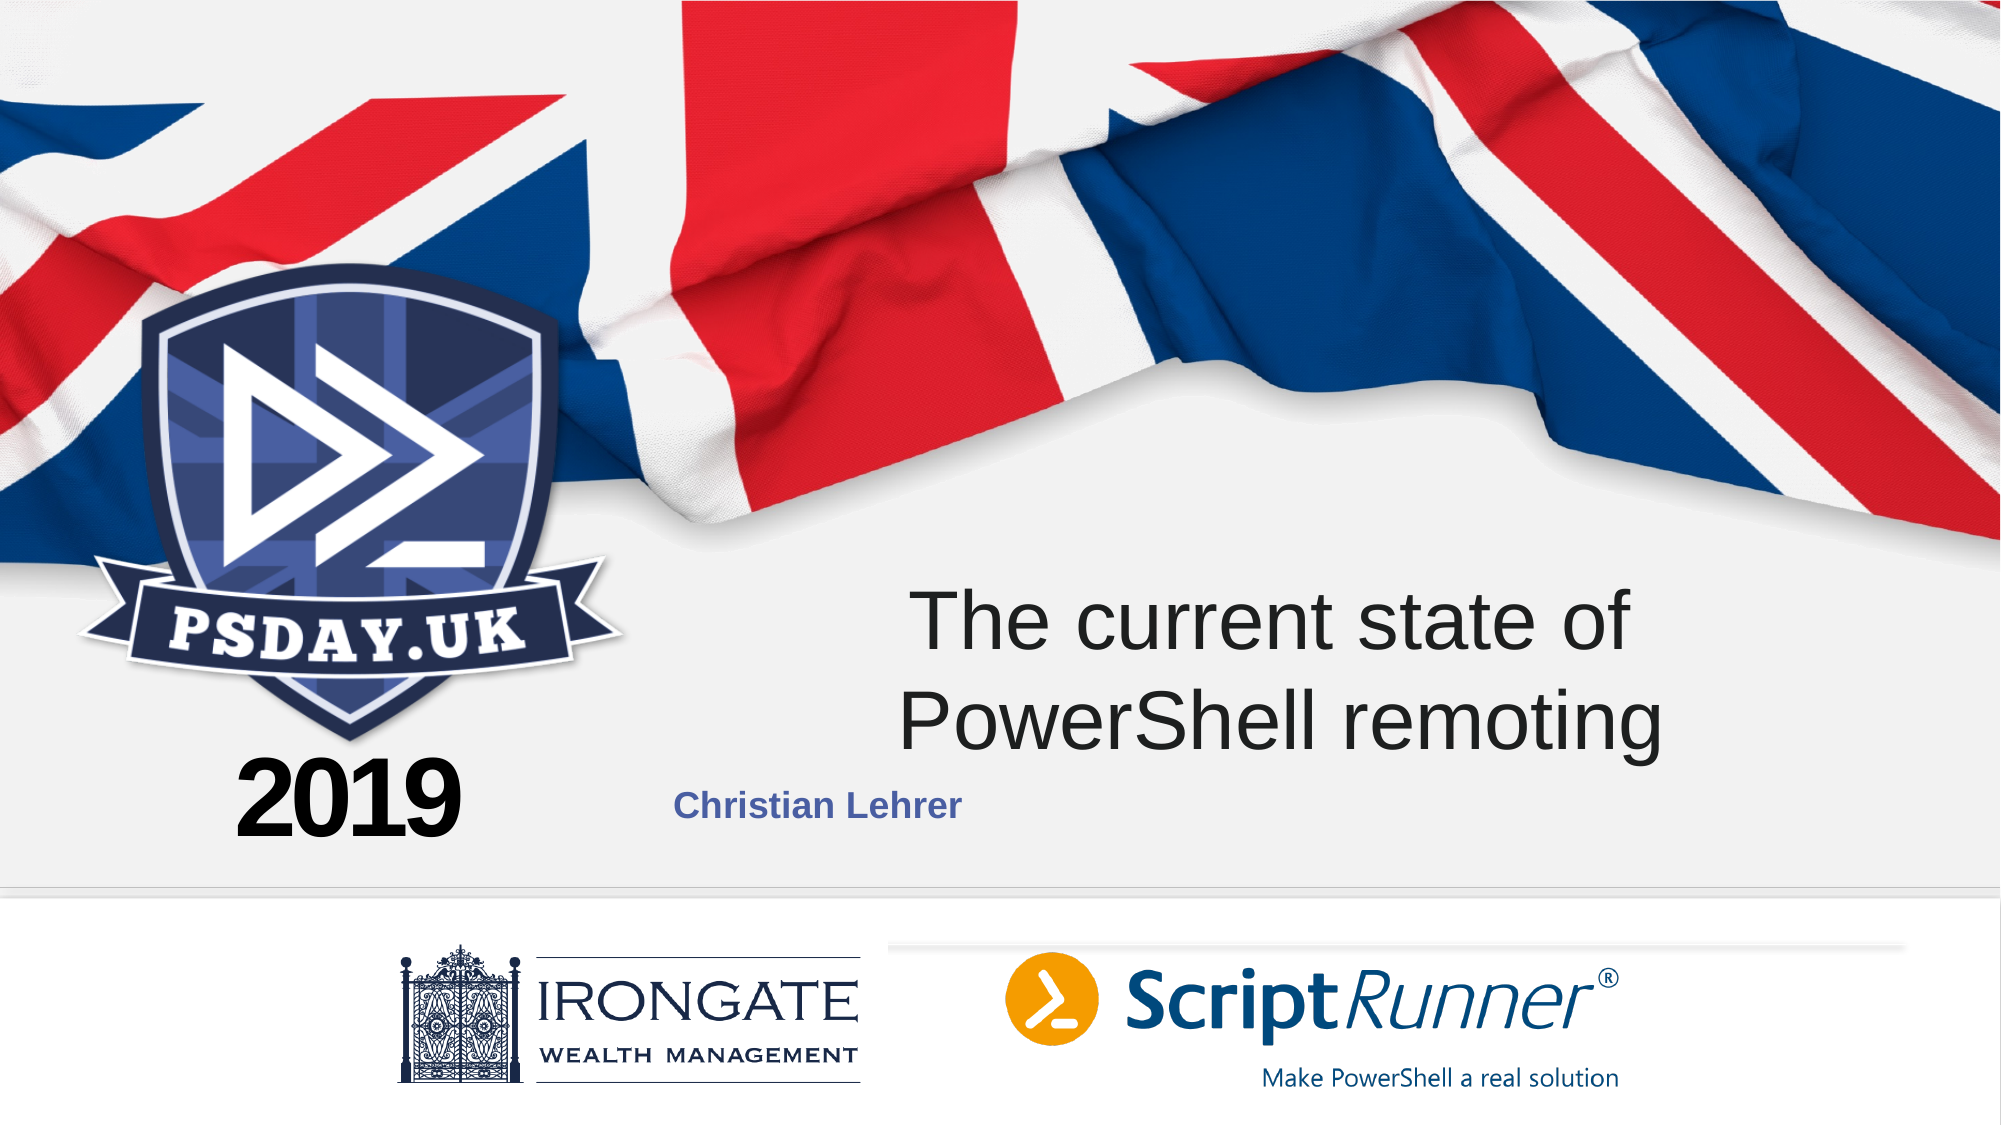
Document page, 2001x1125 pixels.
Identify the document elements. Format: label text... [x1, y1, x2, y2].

picture [2, 2, 2001, 1125]
list Christian Lehrer [673, 780, 1891, 827]
picture [996, 941, 1625, 1099]
picture [372, 926, 888, 1114]
title The current state of PowerShell remoting [673, 563, 1891, 766]
